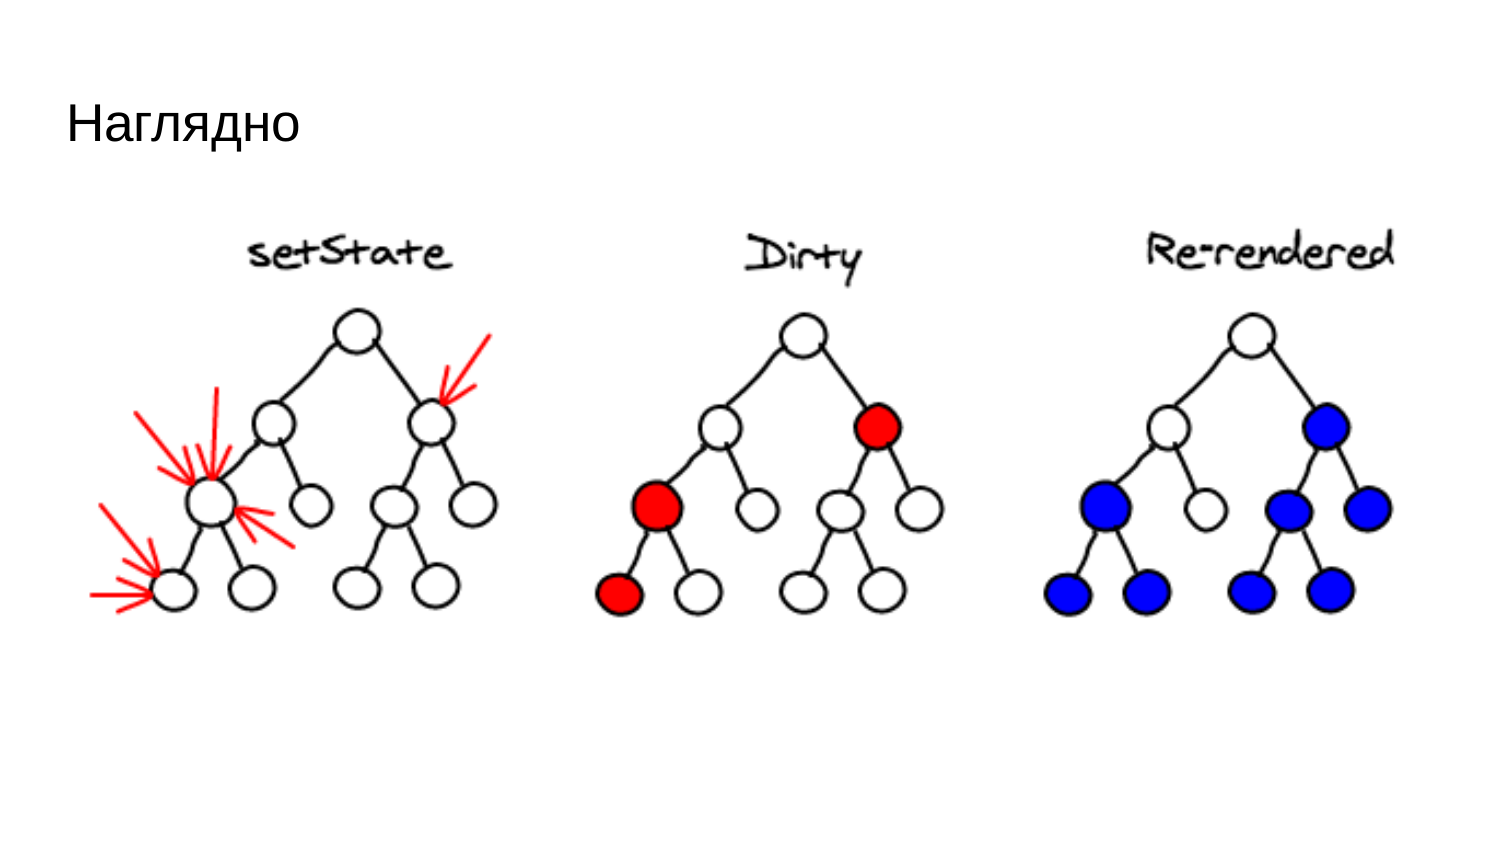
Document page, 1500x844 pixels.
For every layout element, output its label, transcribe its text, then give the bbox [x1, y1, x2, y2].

title Наглядно [51, 72, 1449, 167]
picture [50, 188, 1450, 680]
